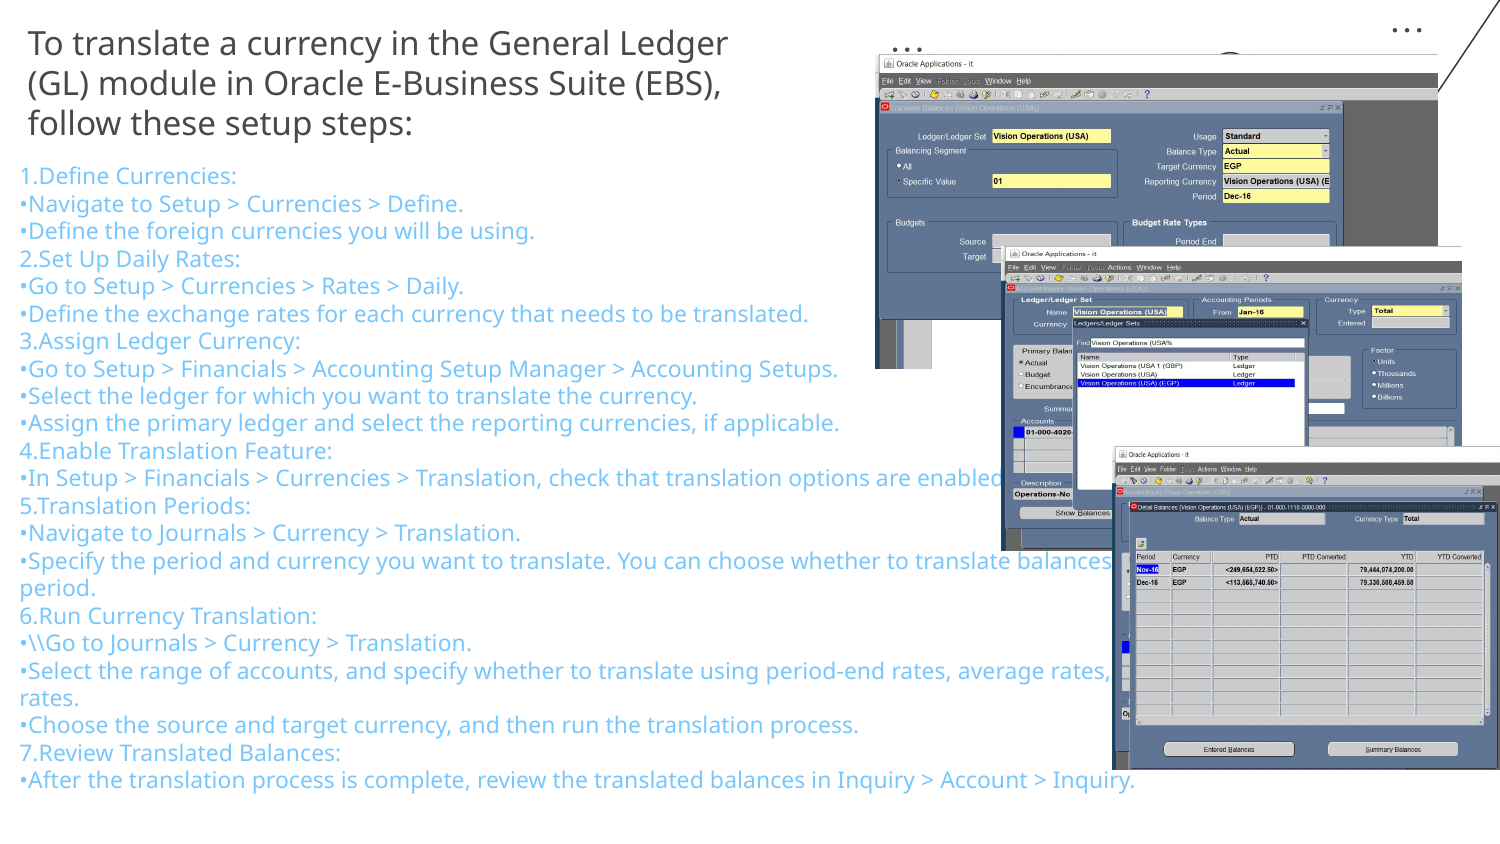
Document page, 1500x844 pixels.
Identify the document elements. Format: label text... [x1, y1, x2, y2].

picture [874, 54, 1500, 771]
subtitle 1.Define Currencies: •Navigate to Setup > Currencies > Define. •Define the foreign currencies you will be using. 2.Set Up Daily Rates: •Go to Setup > Currencies > Rates > Daily. •Define the exchange rates for each currency that needs to be translated. 3.Assign Ledger Currency: •Go to Setup > Financials > Accounting Setup Manager > Accounting Setups. •Select the ledger for which you want to translate the currency. •Assign the primary ledger and select the reporting currencies, if applicable. 4.Enable Translation Feature: •In Setup > Financials > Currencies > Translation, check that translation options are enabled for the ledger. 5.Translation Periods: •Navigate to Journals > Currency > Translation. •Specify the period and currency you want to translate. You can choose whether to translate balances for each period. 6.Run Currency Translation: •\\Go to Journals > Currency > Translation. •Select the range of accounts, and specify whether to translate using period-end rates, average rates, or historical rates. •Choose the source and target currency, and then run the translation process. 7.Review Translated Balances: •After the translation process is complete, review the translated balances in Inquiry > Account > Inquiry. [4, 146, 869, 321]
title To translate a currency in the General Ledger (GL) module in Oracle E-Business Suite (EBS), follow these setup steps: [12, 84, 775, 146]
